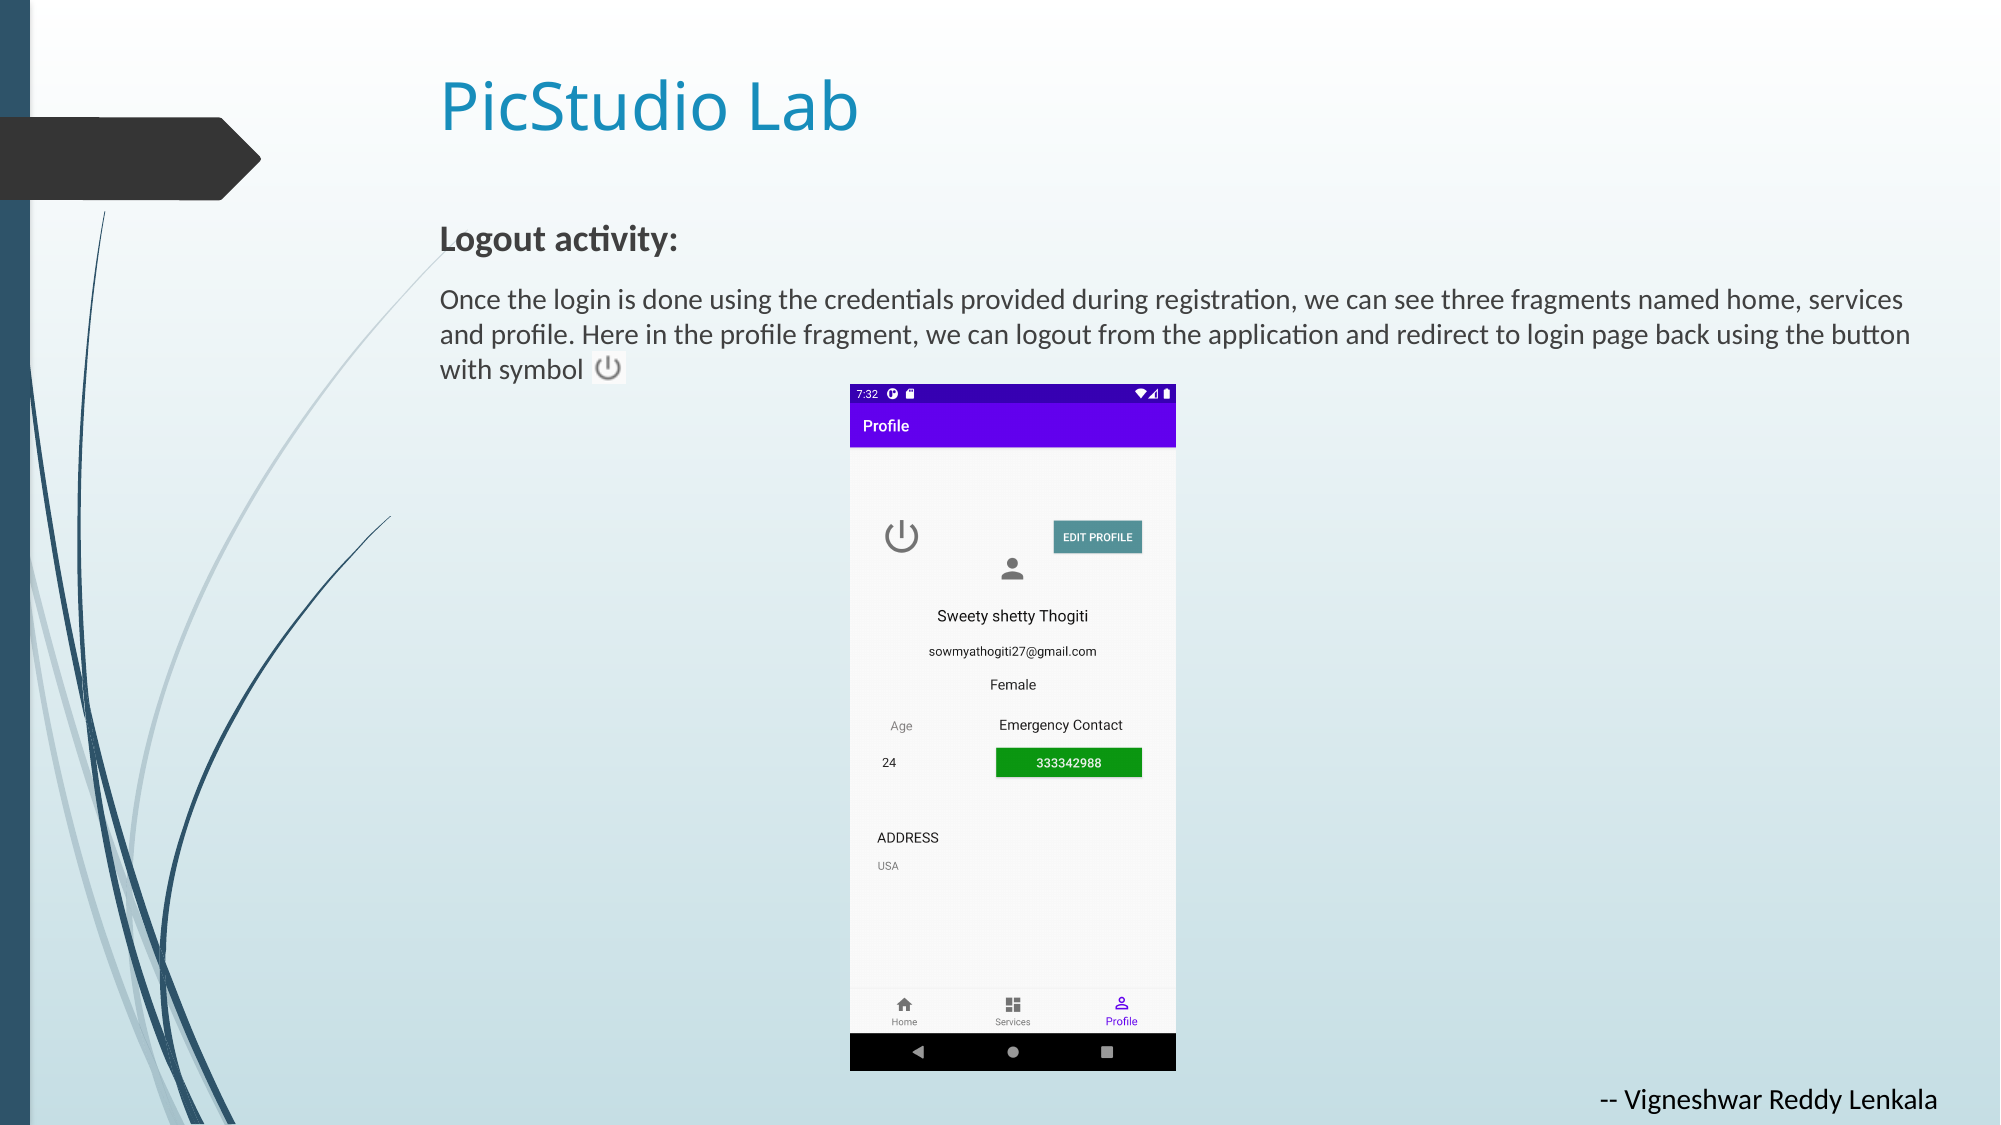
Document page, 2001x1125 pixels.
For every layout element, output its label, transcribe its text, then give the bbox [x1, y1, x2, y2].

footer -- Vigneshwar Reddy Lenkala [1455, 1070, 1959, 1125]
list Logout activity: Once the login is done using the credentials provided during registration, we can see three fragments named home, services and profile. Here in the profile fragment, we can logout from the application and redirect to login page back using the button with symbol [424, 206, 1959, 1071]
picture [592, 350, 626, 385]
picture [850, 383, 1176, 1071]
text_box PicStudio Lab [424, 56, 1927, 153]
